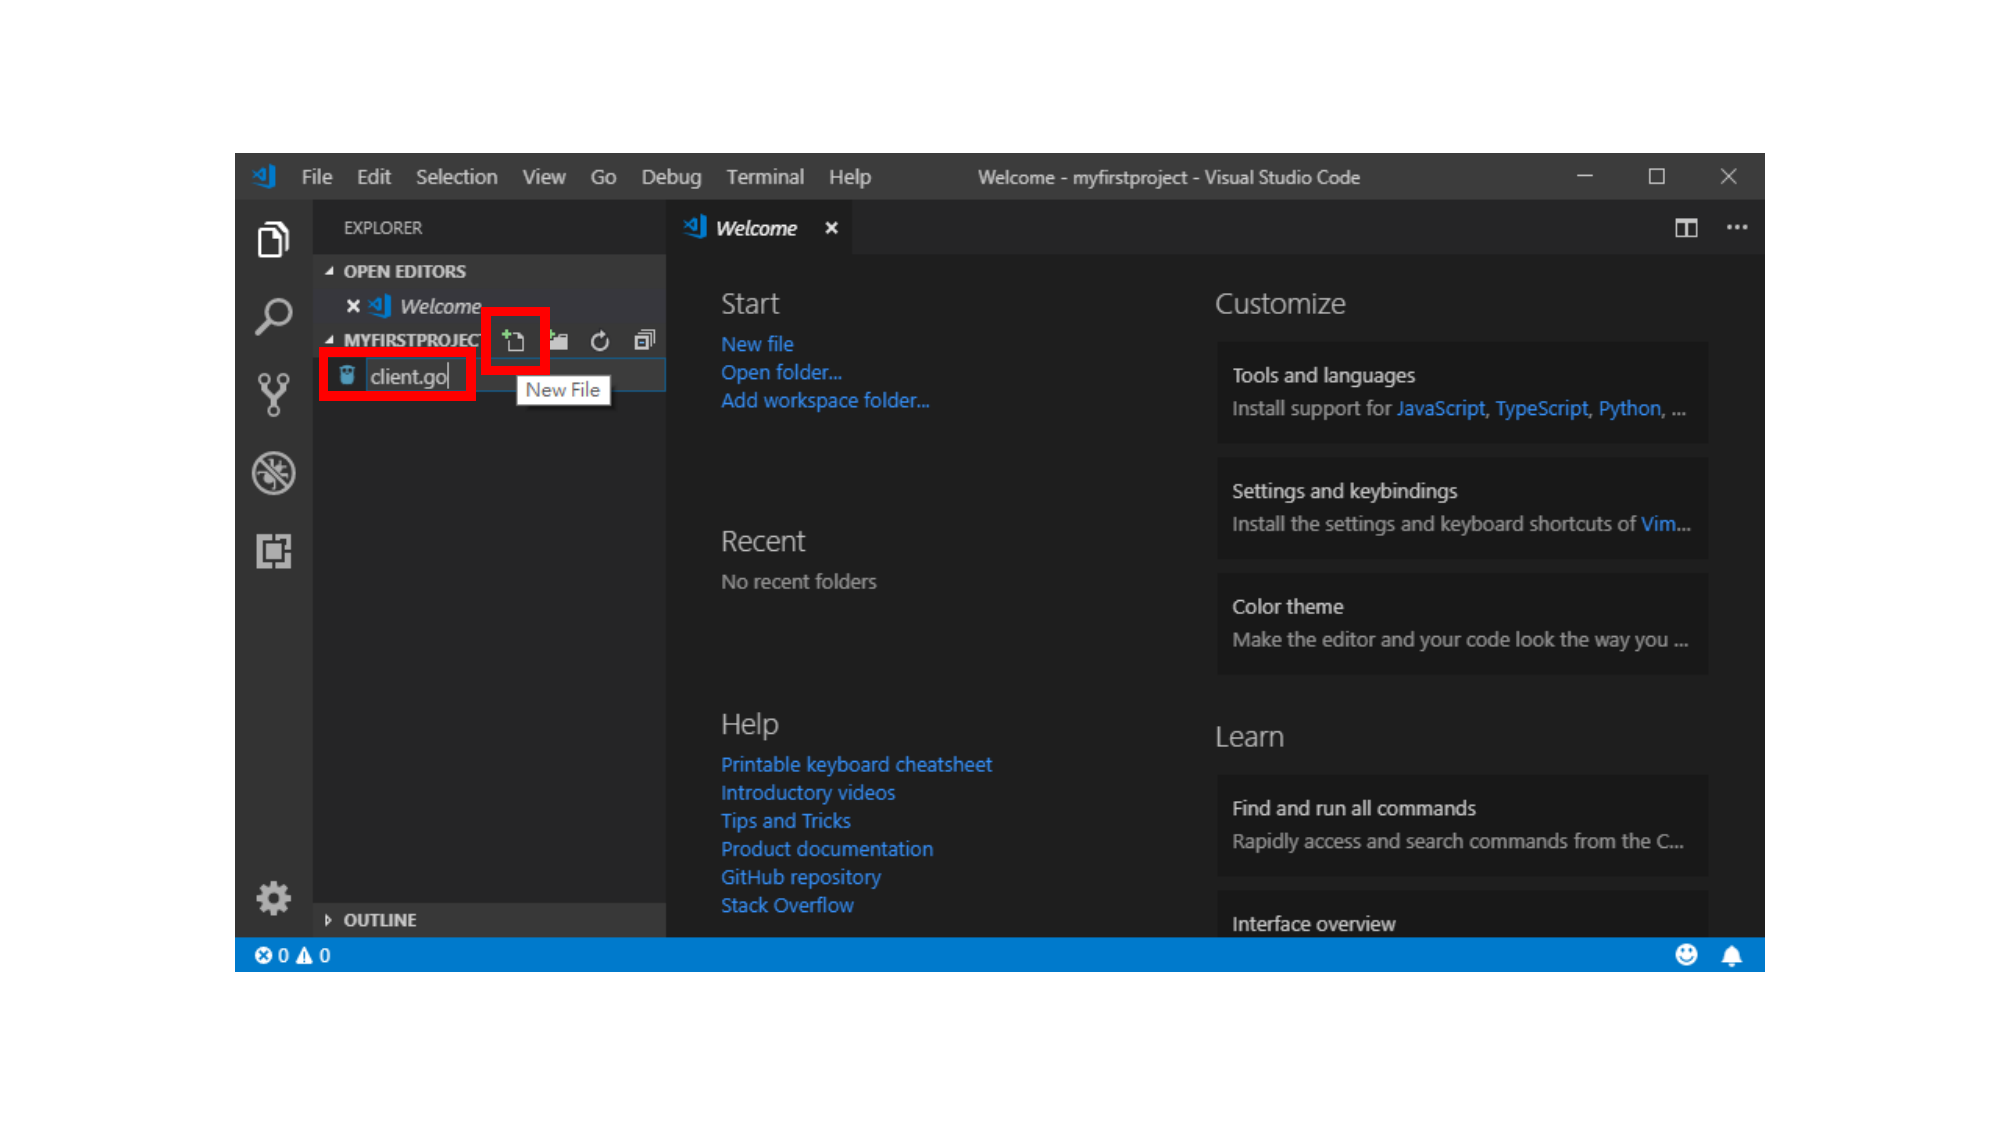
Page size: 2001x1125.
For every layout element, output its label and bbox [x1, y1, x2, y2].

picture [235, 153, 1765, 972]
